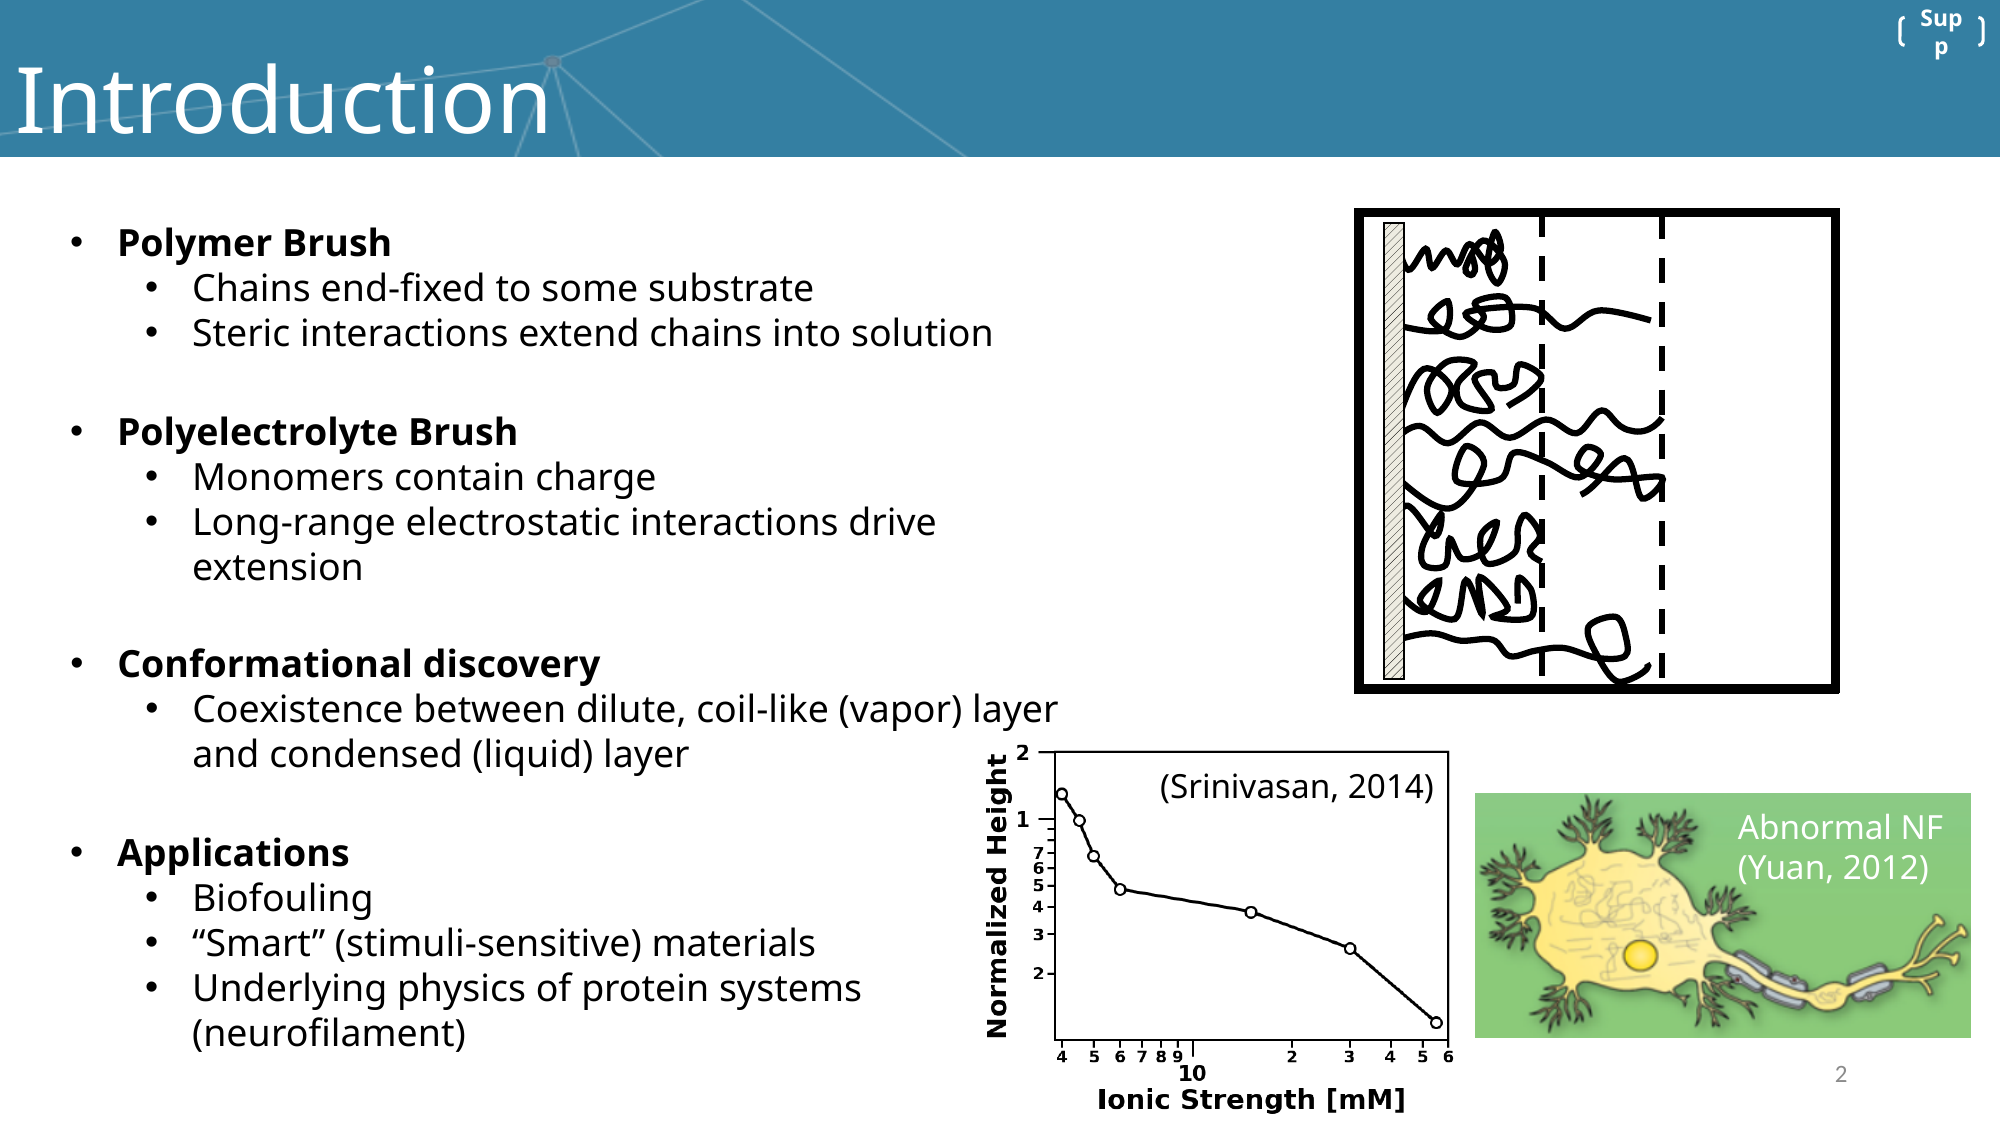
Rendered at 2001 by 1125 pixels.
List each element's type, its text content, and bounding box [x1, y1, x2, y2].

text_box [1475, 793, 1975, 1038]
title Introduction [0, 22, 1725, 154]
text_box Polyelectrolyte Brush Monomers contain charge Long-range electrostatic interactions drive extension [55, 377, 1076, 596]
text_box Polymer Brush Chains end-fixed to some substrate Steric interactions extend chains into solution [55, 189, 1178, 362]
slide_number 2 [1467, 1042, 1863, 1103]
text_box Applications Biofouling “Smart” (stimuli-sensitive) materials Underlying physics of protein systems (neurofilament) [55, 798, 981, 1062]
text_box Conformational discovery Coexistence between dilute, coil-like (vapor) layer and condensed (liquid) layer [55, 610, 1076, 783]
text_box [1359, 212, 1836, 689]
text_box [981, 738, 1467, 1119]
